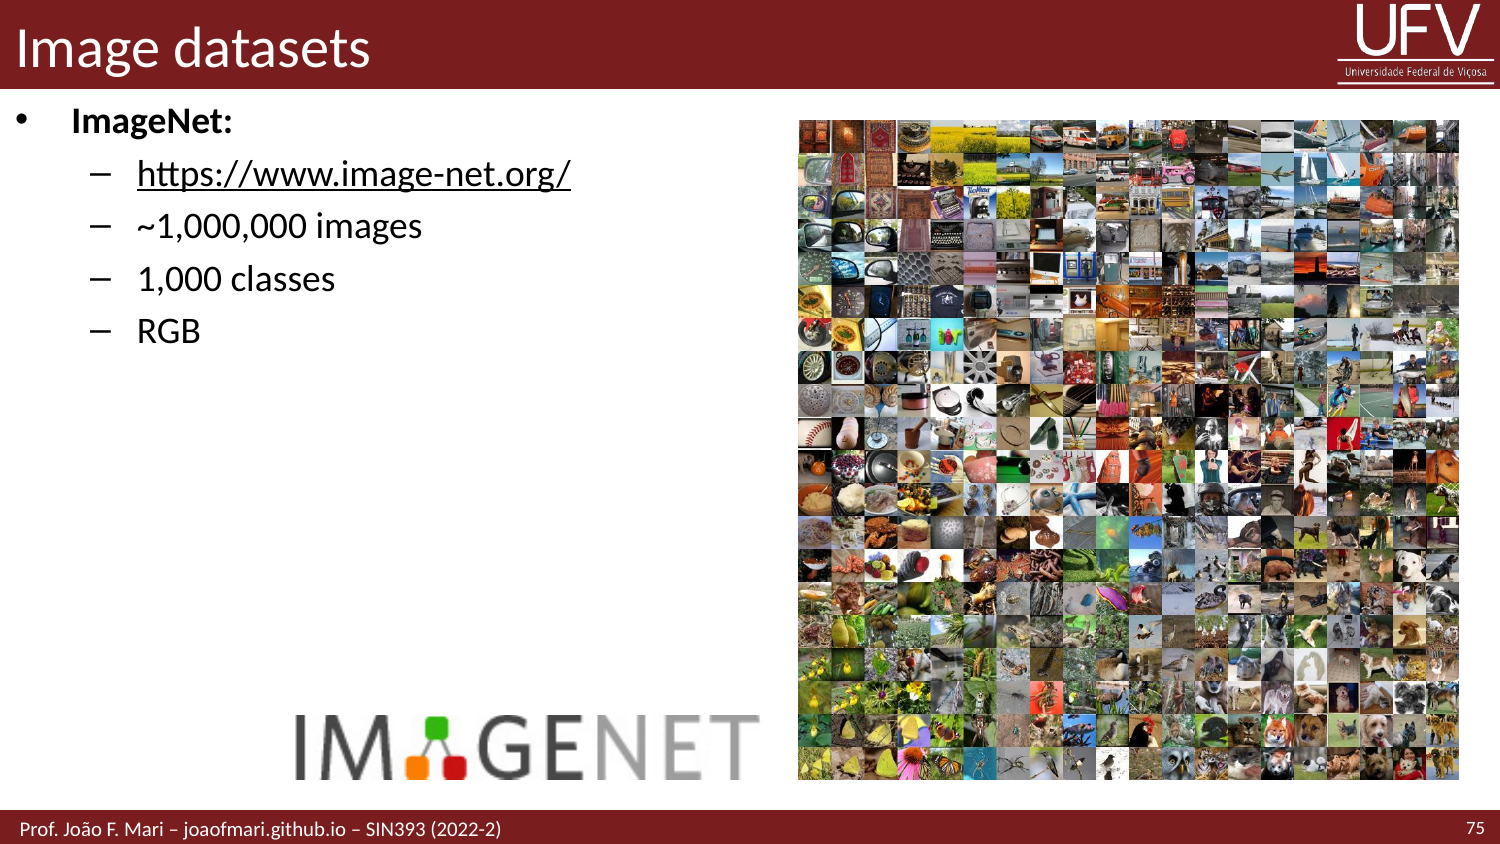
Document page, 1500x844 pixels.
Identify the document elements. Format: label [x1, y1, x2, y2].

footer [0, 812, 1034, 844]
list [0, 88, 1500, 812]
slide_number [1328, 811, 1500, 844]
picture [798, 119, 1459, 781]
picture [295, 715, 763, 781]
title [0, 0, 1500, 88]
